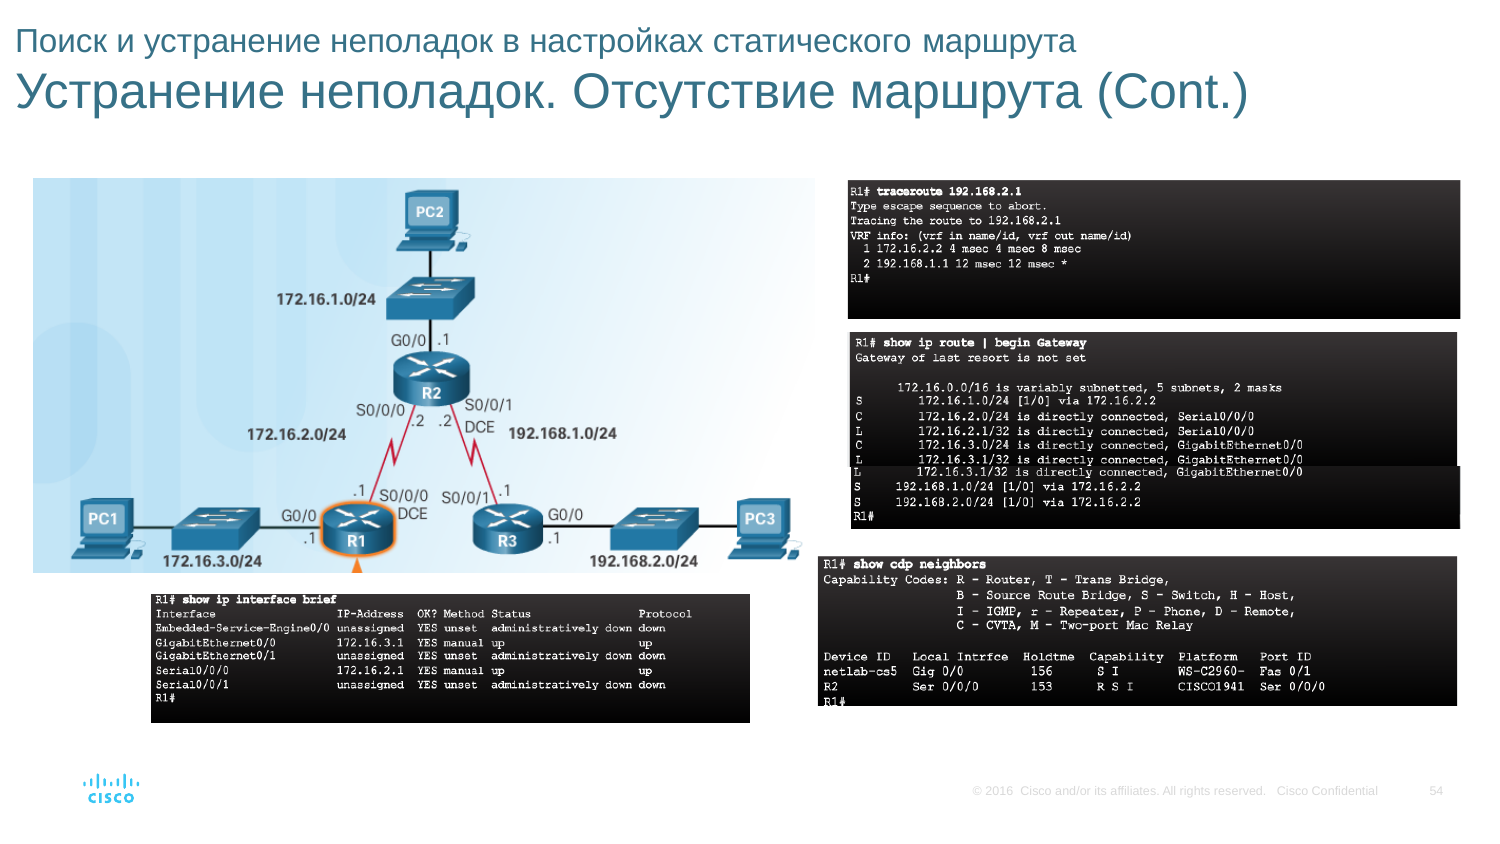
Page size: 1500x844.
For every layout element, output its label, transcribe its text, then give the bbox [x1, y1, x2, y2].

picture [847, 331, 1461, 529]
picture [150, 594, 751, 723]
picture [817, 554, 1458, 708]
title Поиск и устранение неполадок в настройках статического маршрута Устранение неполадок. Отсутствие маршрута (Cont.) [0, 6, 1500, 131]
picture [847, 178, 1461, 319]
picture [33, 178, 815, 573]
